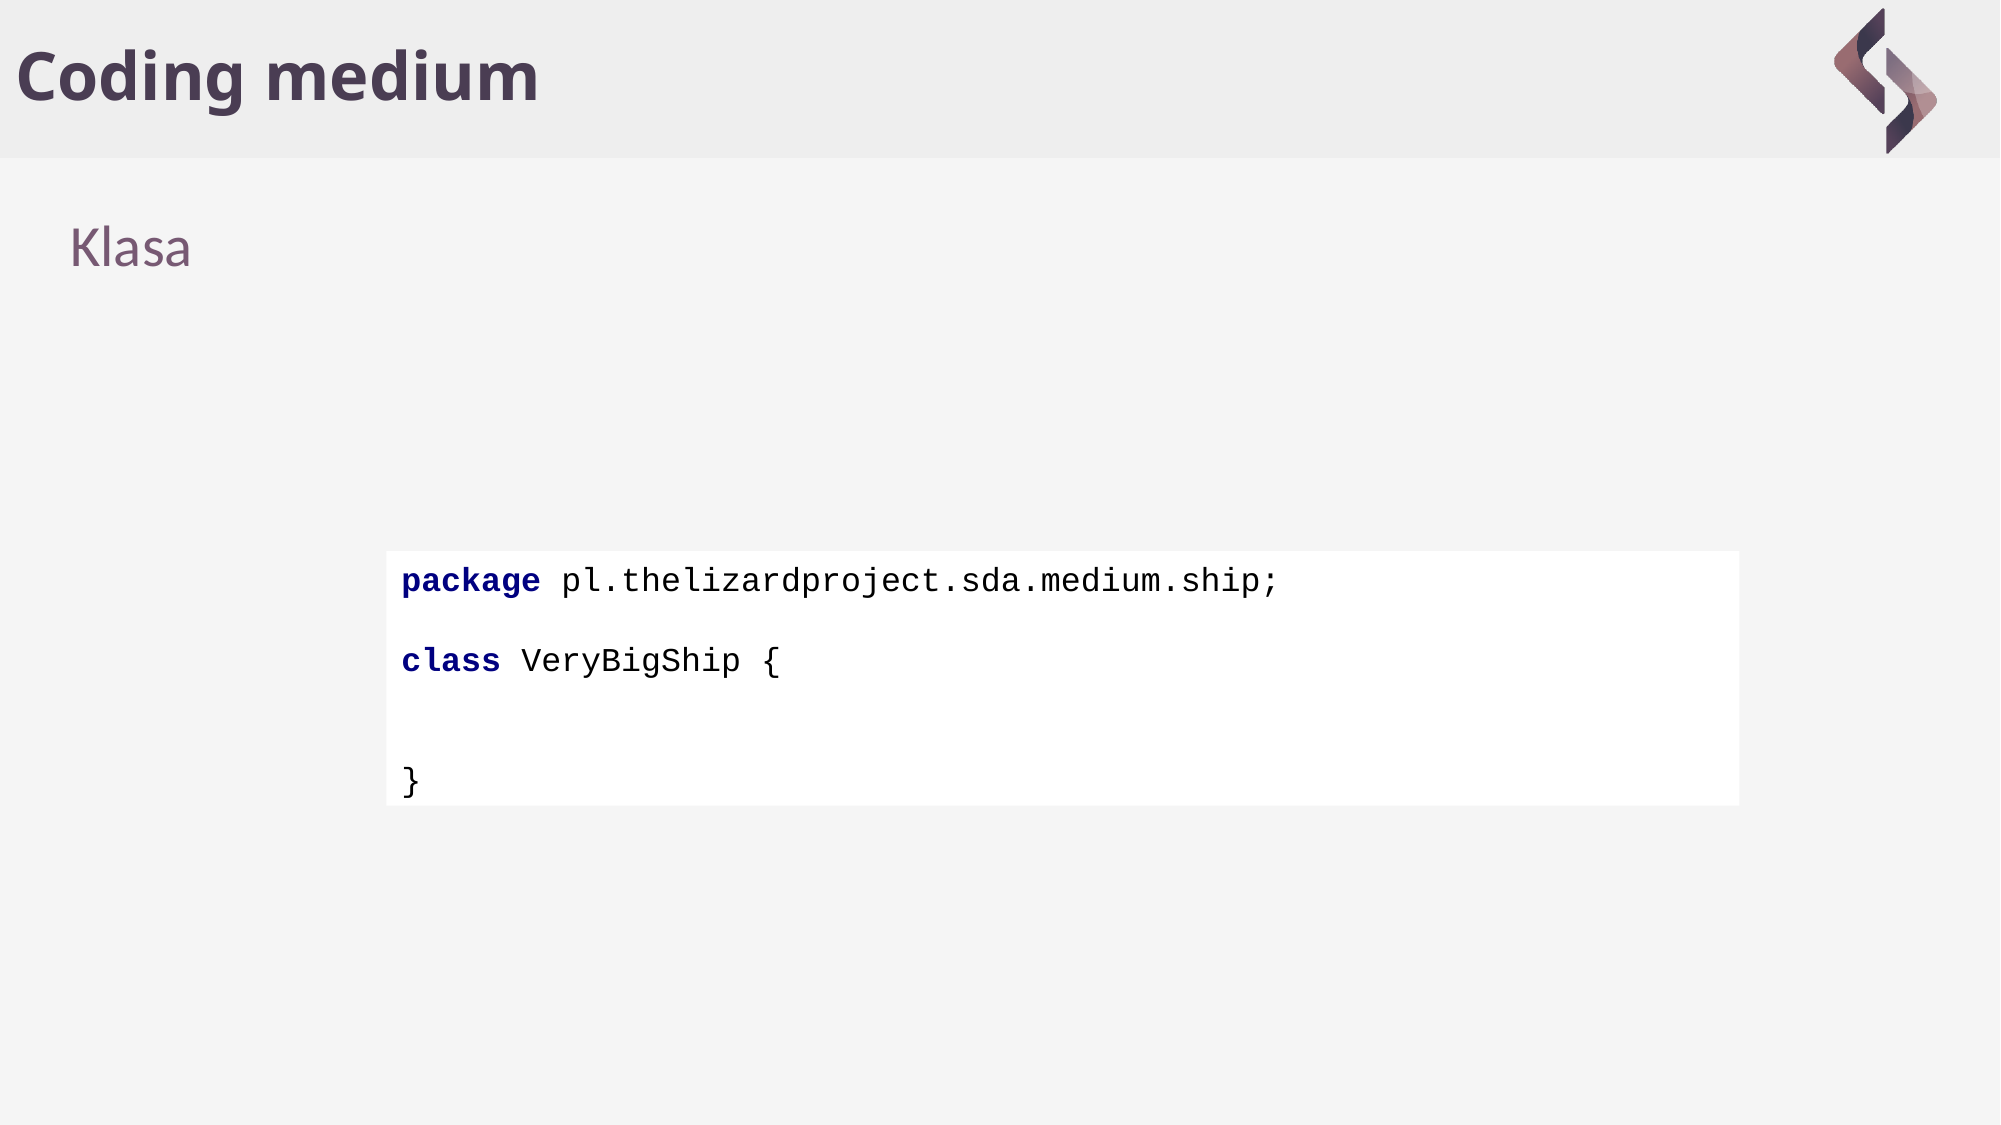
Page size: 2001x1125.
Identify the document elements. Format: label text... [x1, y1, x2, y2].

title Coding medium [0, 0, 1788, 158]
text_box package pl.thelizardproject.sda.medium.ship; class VeryBigShip { } [386, 551, 1740, 806]
picture [1787, 0, 2001, 166]
list Klasa [55, 208, 1486, 292]
